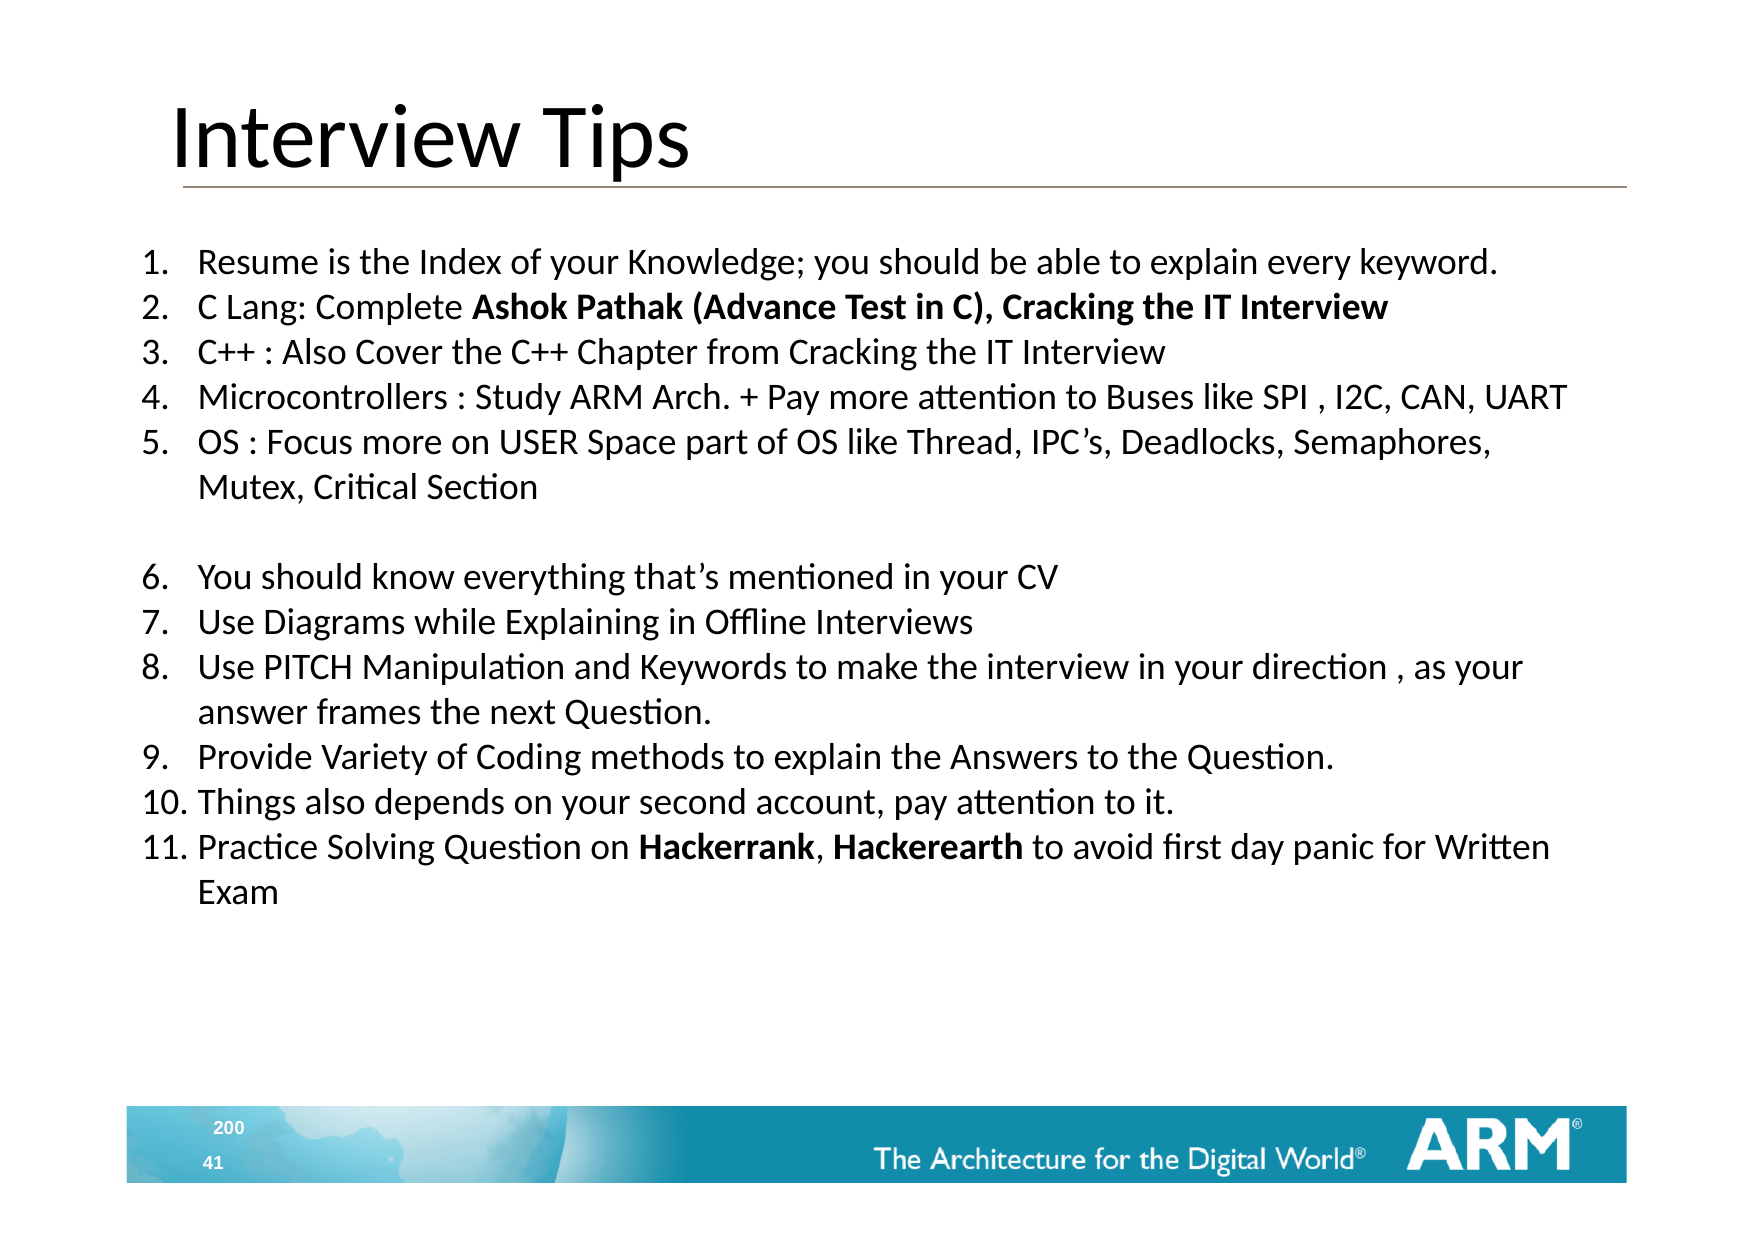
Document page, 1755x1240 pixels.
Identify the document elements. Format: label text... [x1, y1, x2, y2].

title Interview Tips [170, 88, 1578, 180]
text_box 41 [126, 1150, 820, 1181]
picture [126, 1106, 1627, 1183]
text_box Resume is the Index of your Knowledge; you should be able to explain every keyword. C Lang: Complete Ashok Pathak (Advance Test in C), Cracking the IT Interview C++ : Also Cover the C++ Chapter from Cracking the IT Interview Microcontrollers : Study ARM Arch. + Pay more attention to Buses like SPI , I2C, CAN, UART OS : Focus more on USER Space part of OS like Thread, IPC’s, Deadlocks, Semaphores, Mutex, Critical Section You should know everything that’s mentioned in your CV Use Diagrams while Explaining in Offline Interviews Use PITCH Manipulation and Keywords to make the interview in your direction , as your answer frames the next Question. Provide Variety of Coding methods to explain the Answers to the Question. Things also depends on your second account, pay attention to it. Practice Solving Question on Hackerrank, Hackerearth to avoid first day panic for Written Exam [126, 229, 1622, 1010]
slide_number 200 [198, 1115, 287, 1176]
